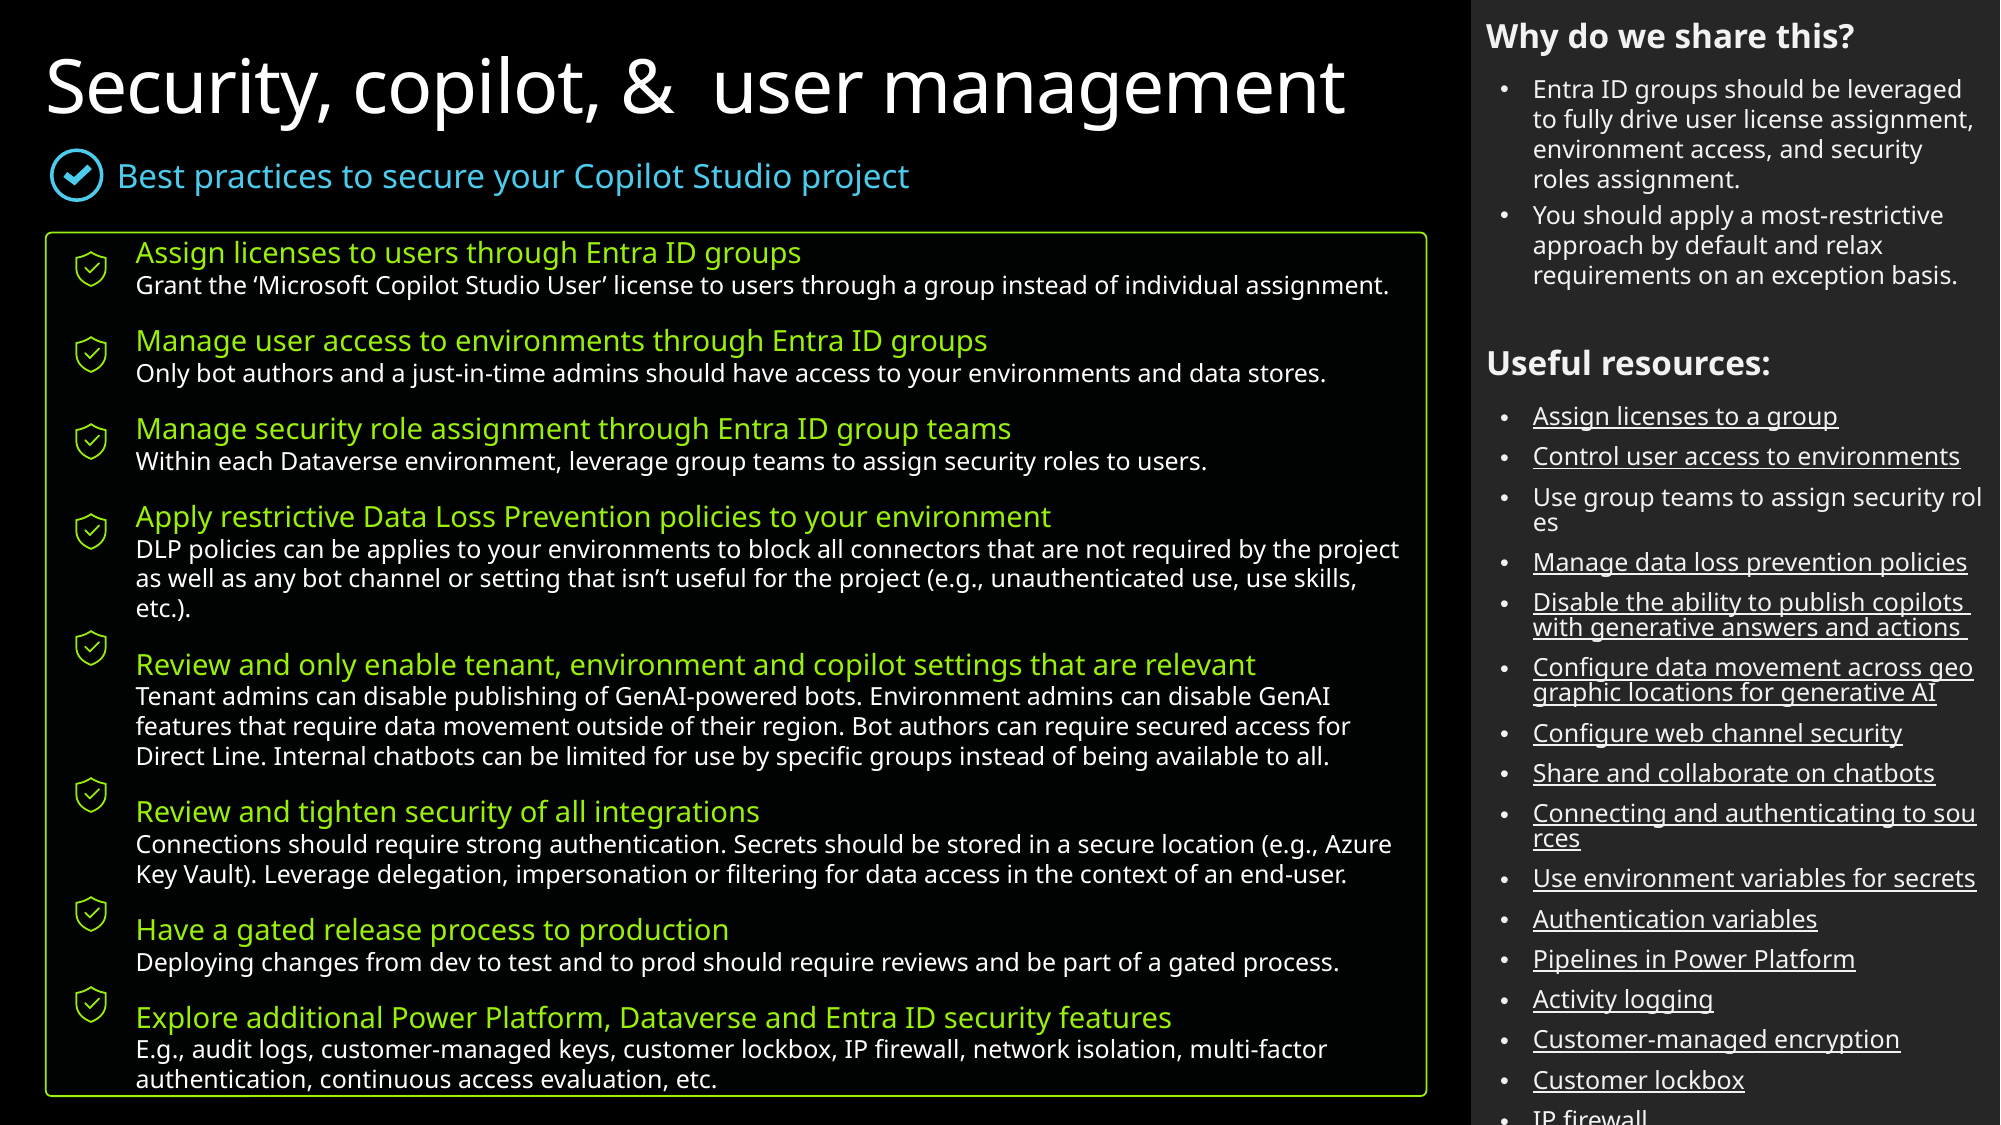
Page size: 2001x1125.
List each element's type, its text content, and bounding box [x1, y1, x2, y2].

picture [72, 895, 109, 932]
list Security, copilot, & user management [45, 38, 1427, 130]
picture [73, 513, 110, 550]
text_box Assign licenses to users through Entra ID groups Grant the ‘Microsoft Copilot Studio User’ license to users through a group instead of individual assignment. Manage user access to environments through Entra ID groups Only bot authors and a just-in-time admins should have access to your environments and data stores. Manage security role assignment through Entra ID group teams Within each Dataverse environment, leverage group teams to assign security roles to users. Apply restrictive Data Loss Prevention policies to your environment DLP policies can be applies to your environments to block all connectors that are not required by the project as well as any bot channel or setting that isn’t useful for the project (e.g., unauthenticated use, use skills, etc.). Review and only enable tenant, environment and copilot settings that are relevant Tenant admins can disable publishing of GenAI-powered bots. Environment admins can disable GenAI features that require data movement outside of their region. Bot authors can require secured access for Direct Line. Internal chatbots can be limited for use by specific groups instead of being available to all. Review and tighten security of all integrations Connections should require strong authentication. Secrets should be stored in a secure location (e.g., Azure Key Vault). Leverage delegation, impersonation or filtering for data access in the context of an end-user. Have a gated release process to production Deploying changes from dev to test and to prod should require reviews and be part of a gated process. Explore additional Power Platform, Dataverse and Entra ID security features E.g., audit logs, customer-managed keys, customer lockbox, IP firewall, network isolation, multi-factor authentication, continuous access evaluation, etc. [44, 231, 1428, 1098]
list Why do we share this? Entra ID groups should be leveraged to fully drive user license assignment, environment access, and security roles assignment. You should apply a most-restrictive approach by default and relax requirements on an exception basis. Useful resources: Assign licenses to a group Control user access to environments Use group teams to assign security roles Manage data loss prevention policies Disable the ability to publish copilots with generative answers and actions Configure data movement across geographic locations for generative AI Configure web channel security Share and collaborate on chatbots Connecting and authenticating to sources Use environment variables for secrets Authentication variables Pipelines in Power Platform Activity logging Customer-managed encryption Customer lockbox IP firewall Virtual networks Microsoft Entra ID security best practices [1471, 0, 2000, 1125]
picture [72, 986, 109, 1023]
picture [72, 423, 109, 460]
picture [73, 629, 110, 666]
picture [72, 336, 109, 373]
picture [72, 251, 109, 288]
picture [72, 776, 109, 813]
list Best practices to secure your Copilot Studio project [116, 155, 1427, 196]
